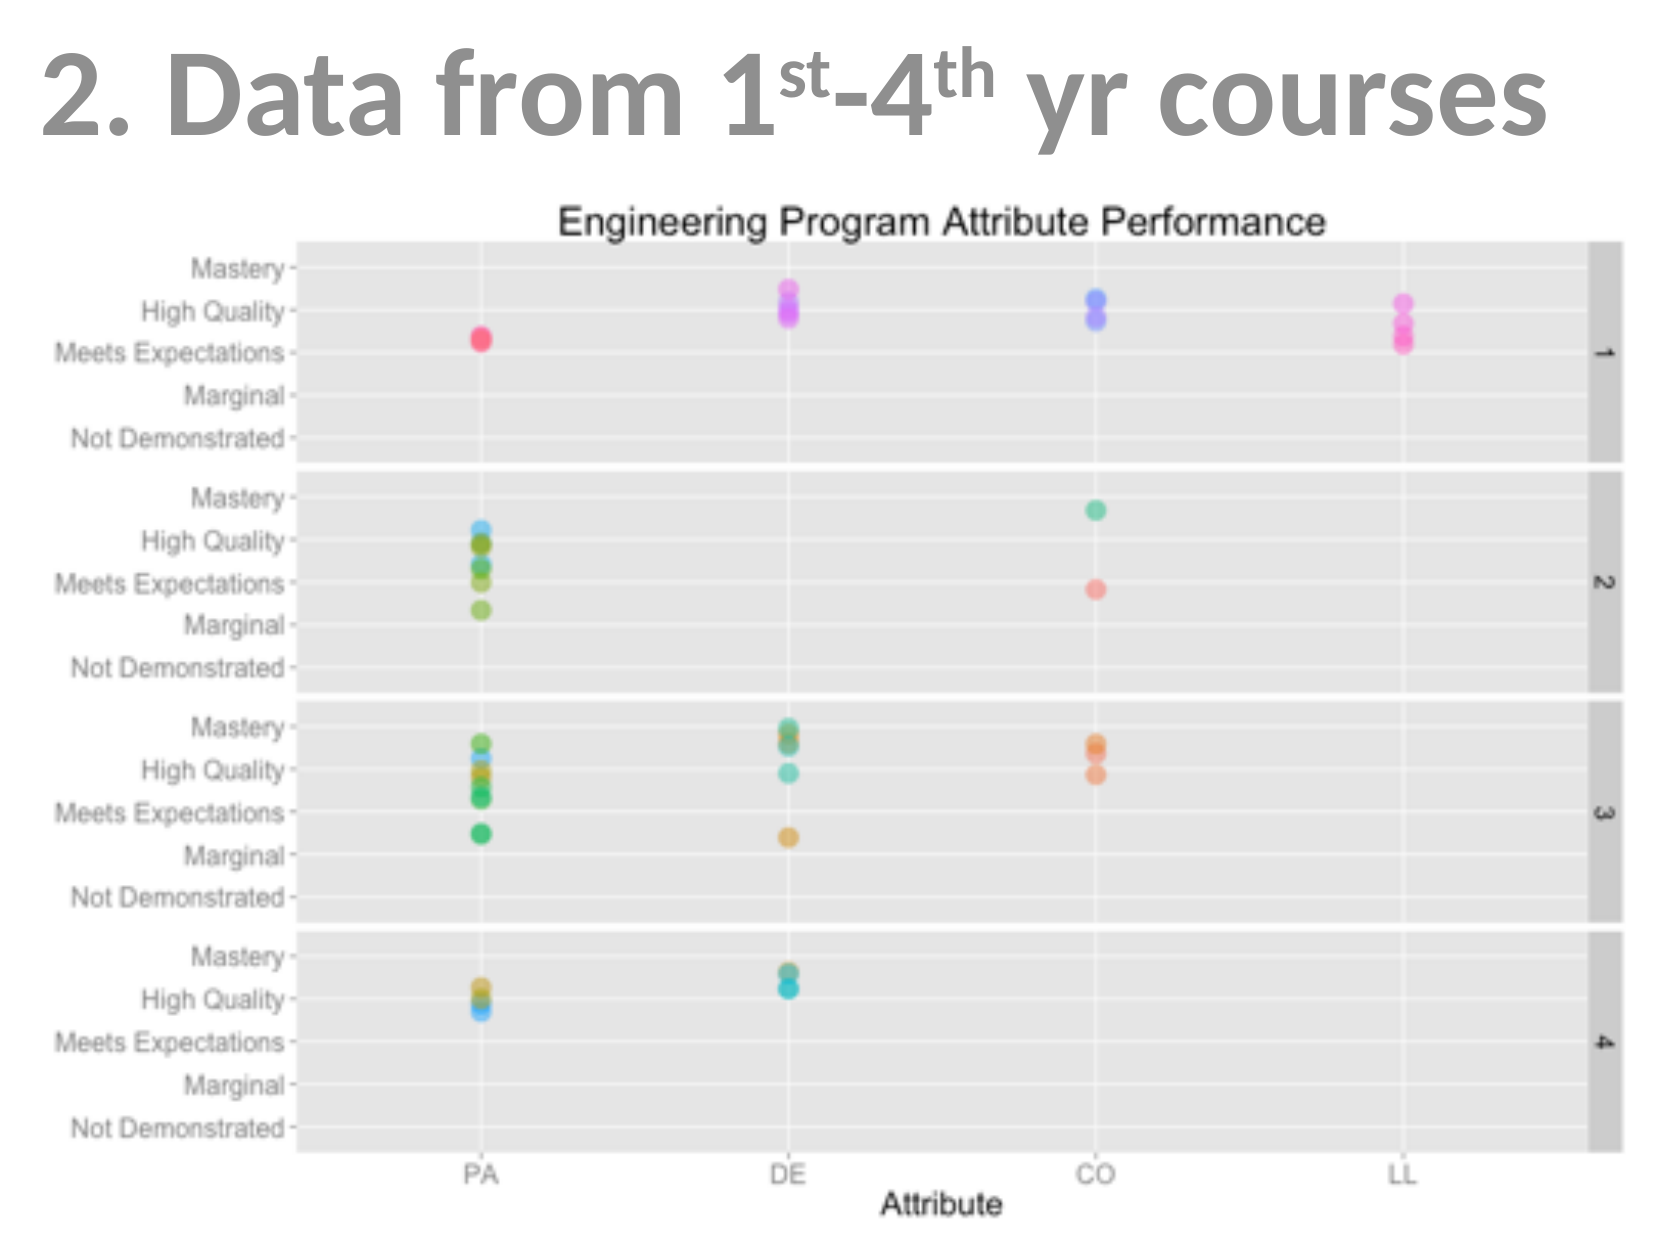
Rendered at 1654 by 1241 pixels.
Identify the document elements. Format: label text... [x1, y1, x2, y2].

text_box 2. Data from 1st-4th yr courses [24, 0, 1565, 164]
picture [0, 165, 1654, 1240]
